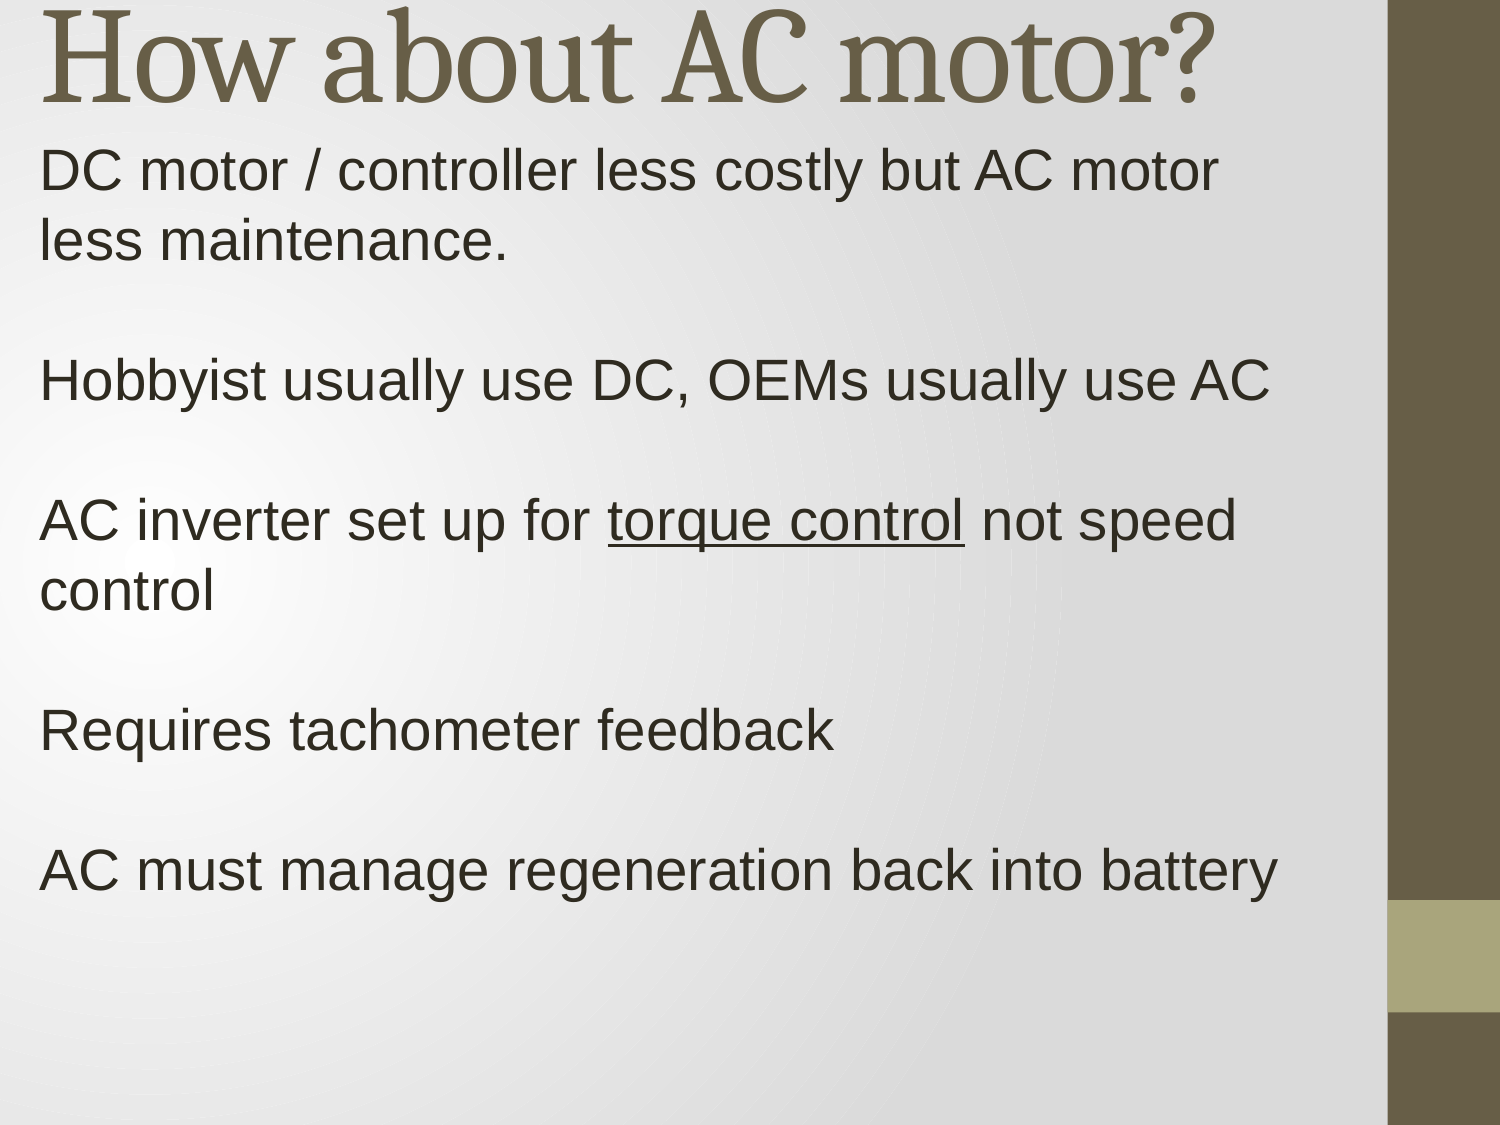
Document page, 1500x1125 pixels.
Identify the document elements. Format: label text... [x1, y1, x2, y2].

text_box DC motor / controller less costly but AC motor less maintenance. Hobbyist usually use DC, OEMs usually use AC AC inverter set up for torque control not speed control Requires tachometer feedback AC must manage regeneration back into battery [24, 125, 1350, 910]
title How about AC motor? [24, 0, 1425, 138]
